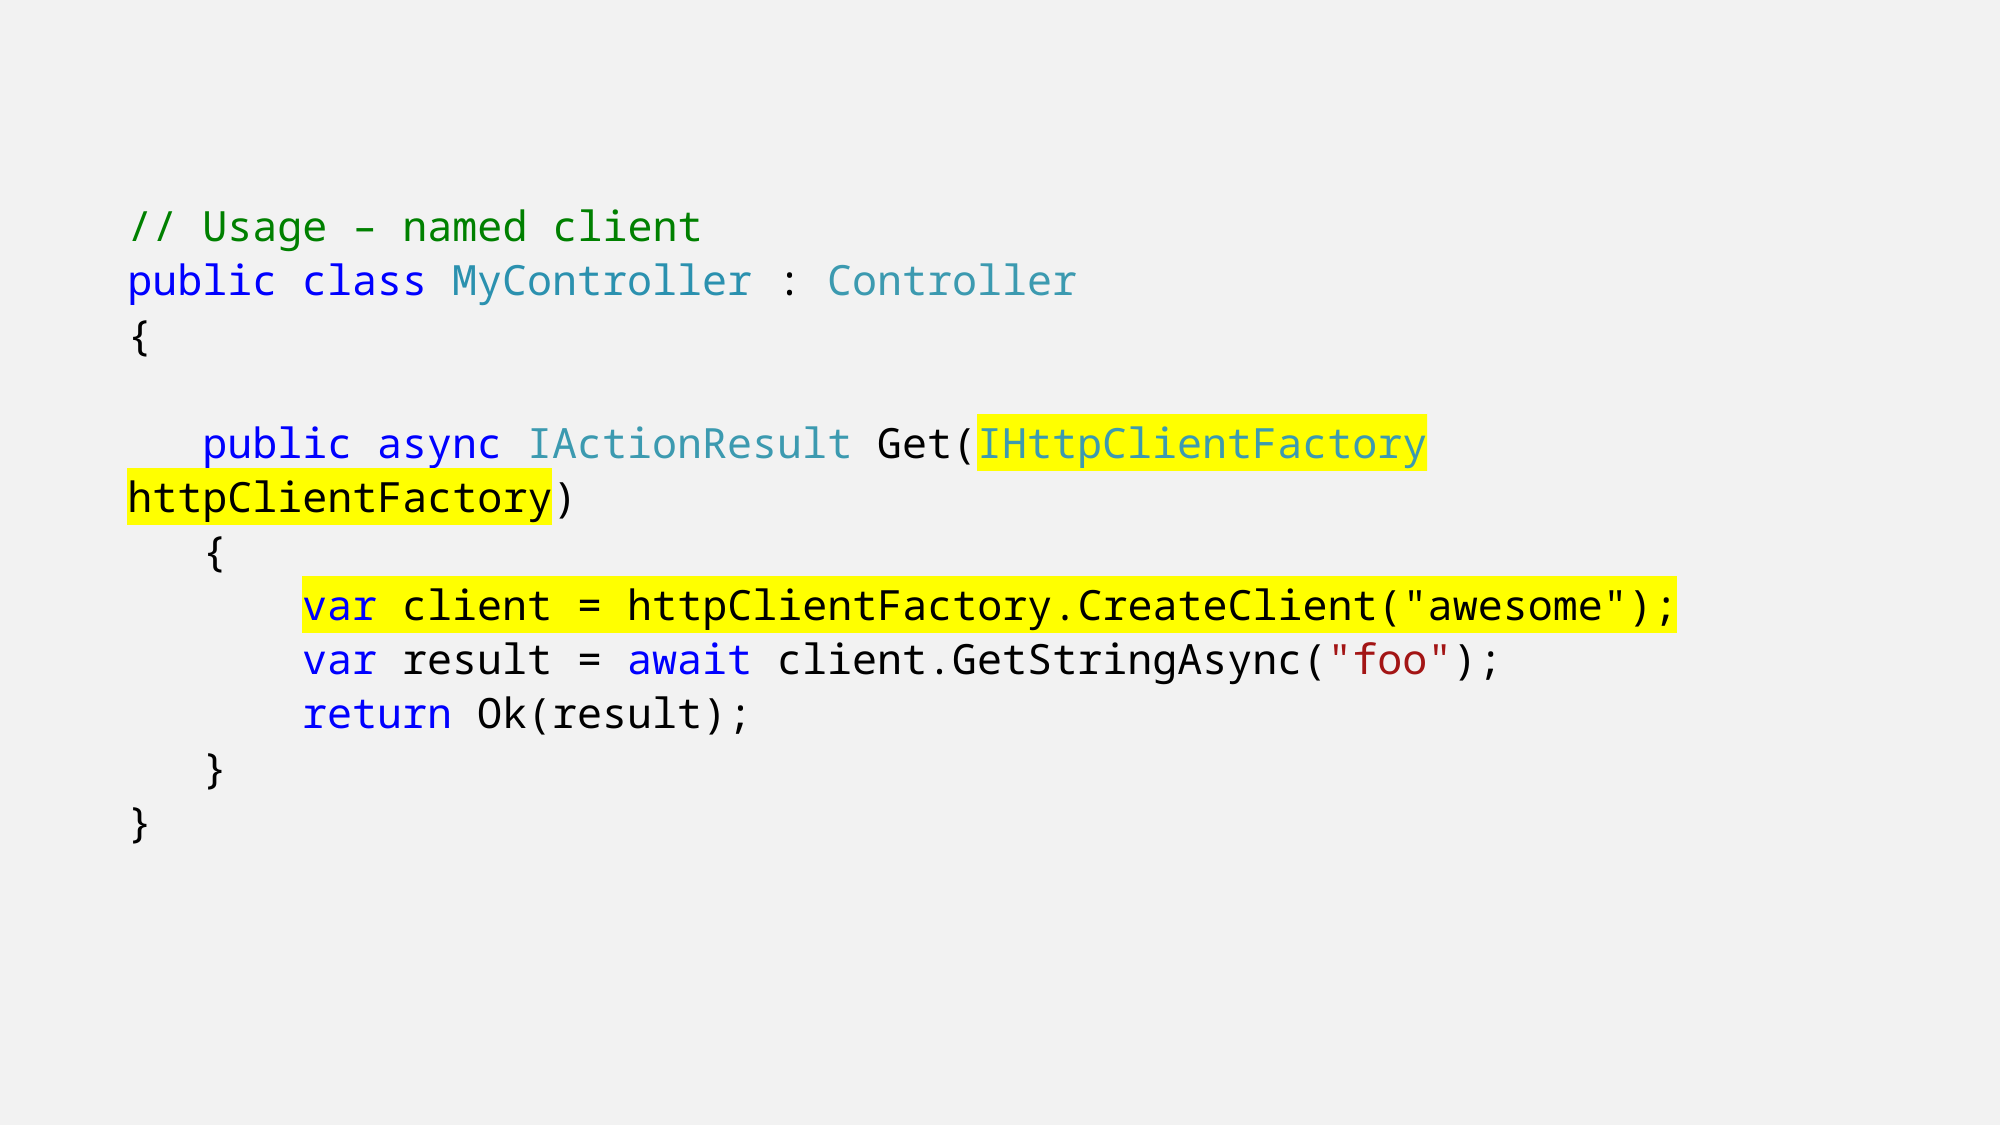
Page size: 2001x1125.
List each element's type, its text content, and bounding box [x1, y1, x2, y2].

text_box // Usage – named client public class MyController : Controller { public async IActionResult Get(IHttpClientFactory httpClientFactory) { var client = httpClientFactory.CreateClient("awesome"); var result = await client.GetStringAsync("foo"); return Ok(result); } } [85, 154, 1914, 887]
